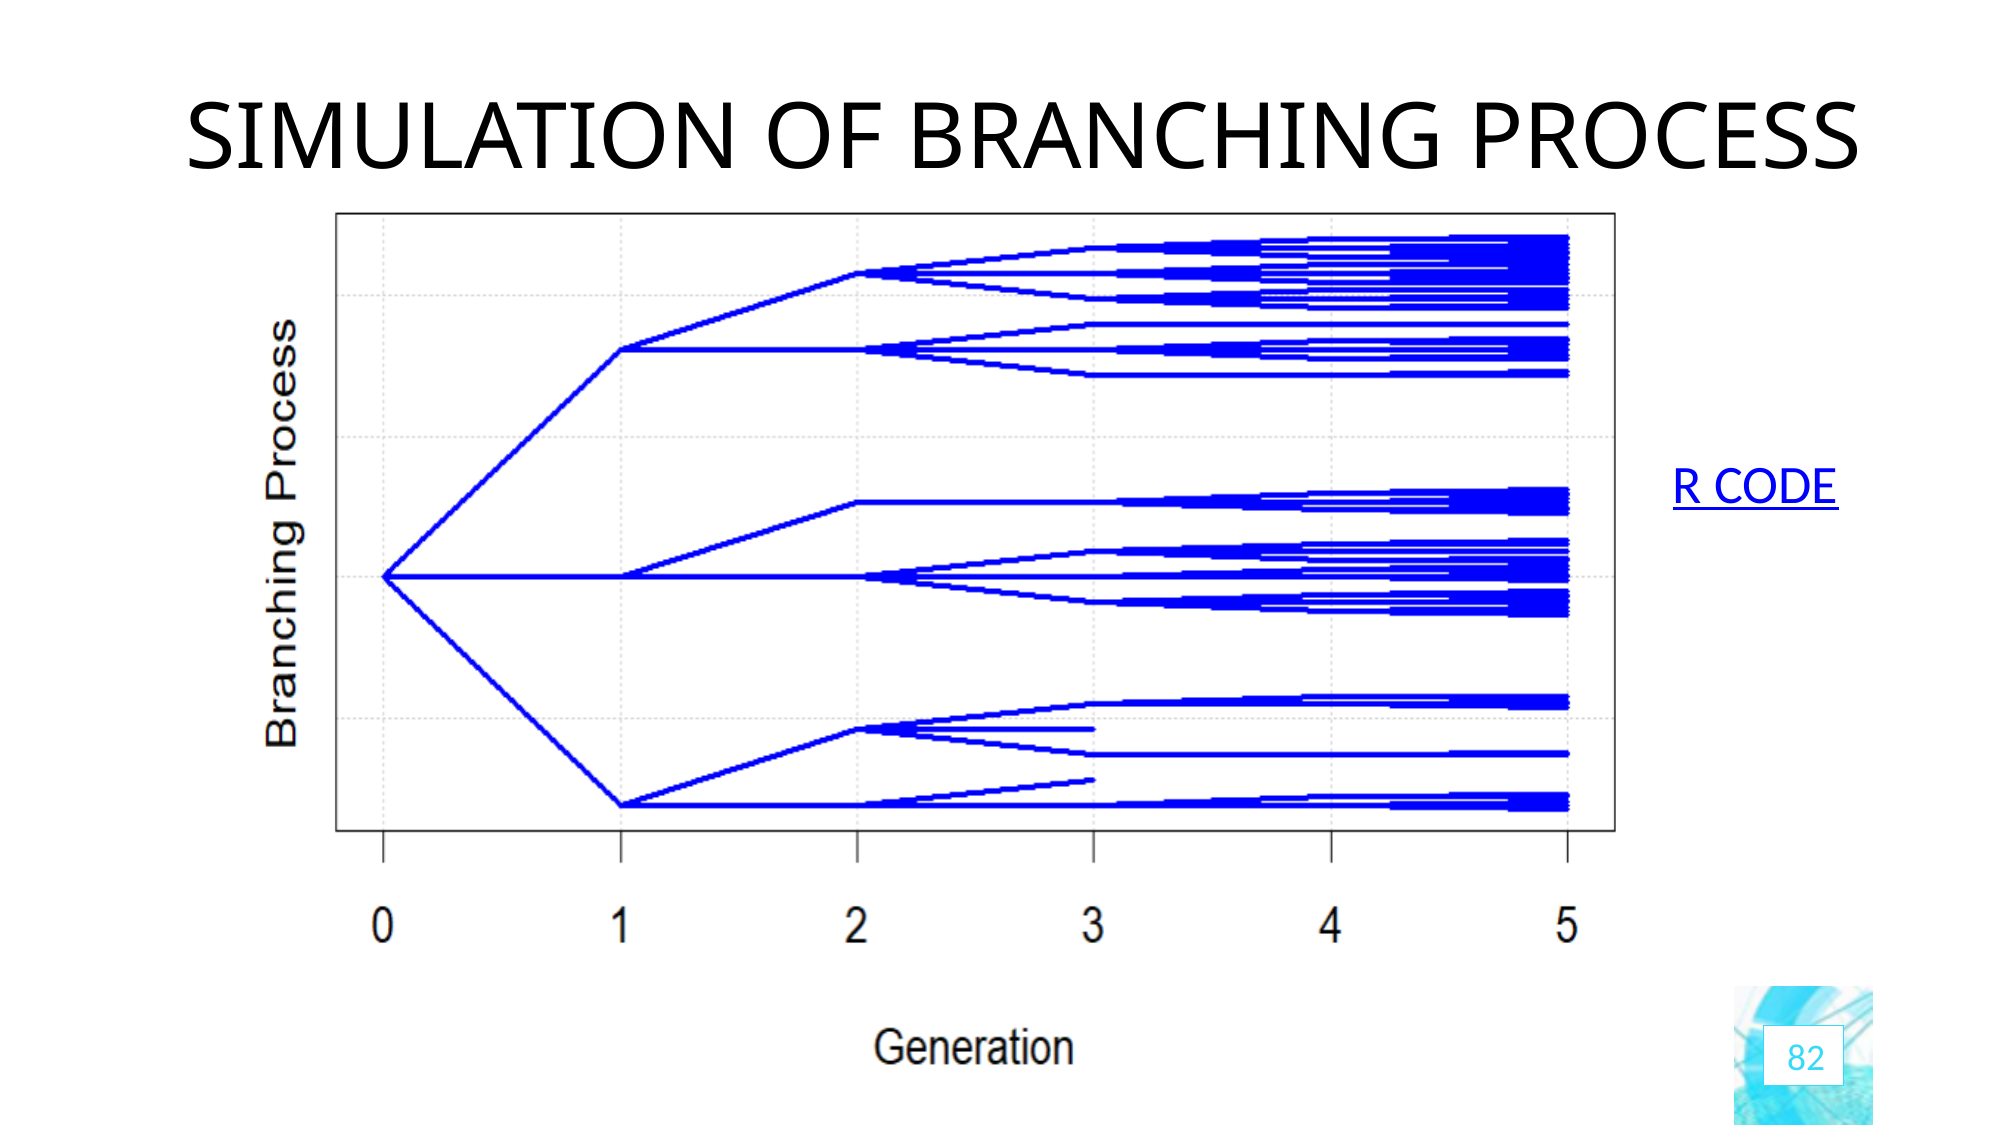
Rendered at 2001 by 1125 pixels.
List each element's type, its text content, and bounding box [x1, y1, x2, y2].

picture [241, 175, 1641, 1101]
text_box SIMULATION OF BRANCHING PROCESS [81, 61, 1967, 196]
text_box R CODE [1657, 441, 1861, 522]
picture [1734, 986, 1873, 1125]
